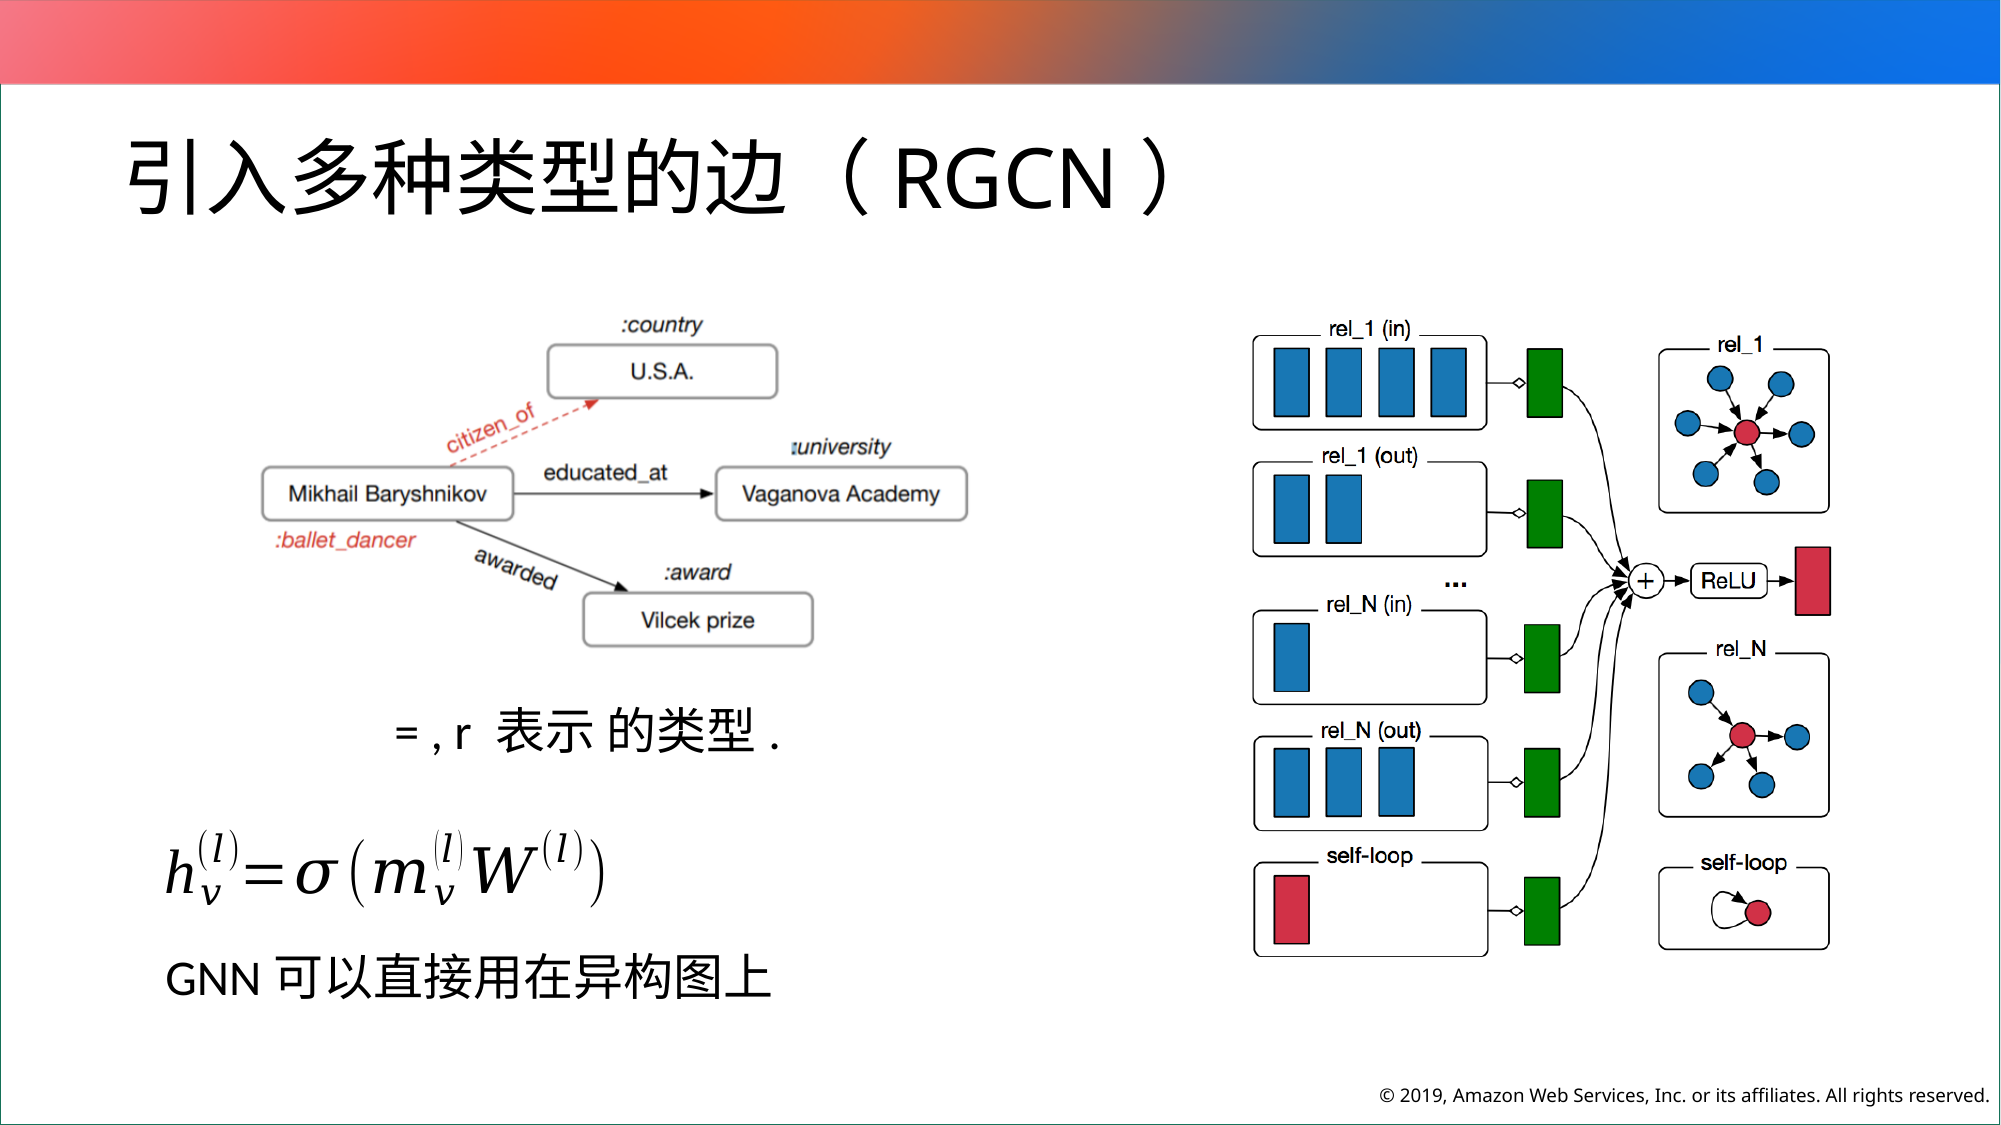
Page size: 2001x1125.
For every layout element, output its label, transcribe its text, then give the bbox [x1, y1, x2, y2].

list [1234, 293, 1852, 969]
picture [0, 0, 2001, 90]
list 引入多种类型的边（RGCN） [107, 129, 1853, 294]
picture [251, 293, 983, 670]
text_box GNN可以直接用在异构图上 [150, 937, 789, 1013]
